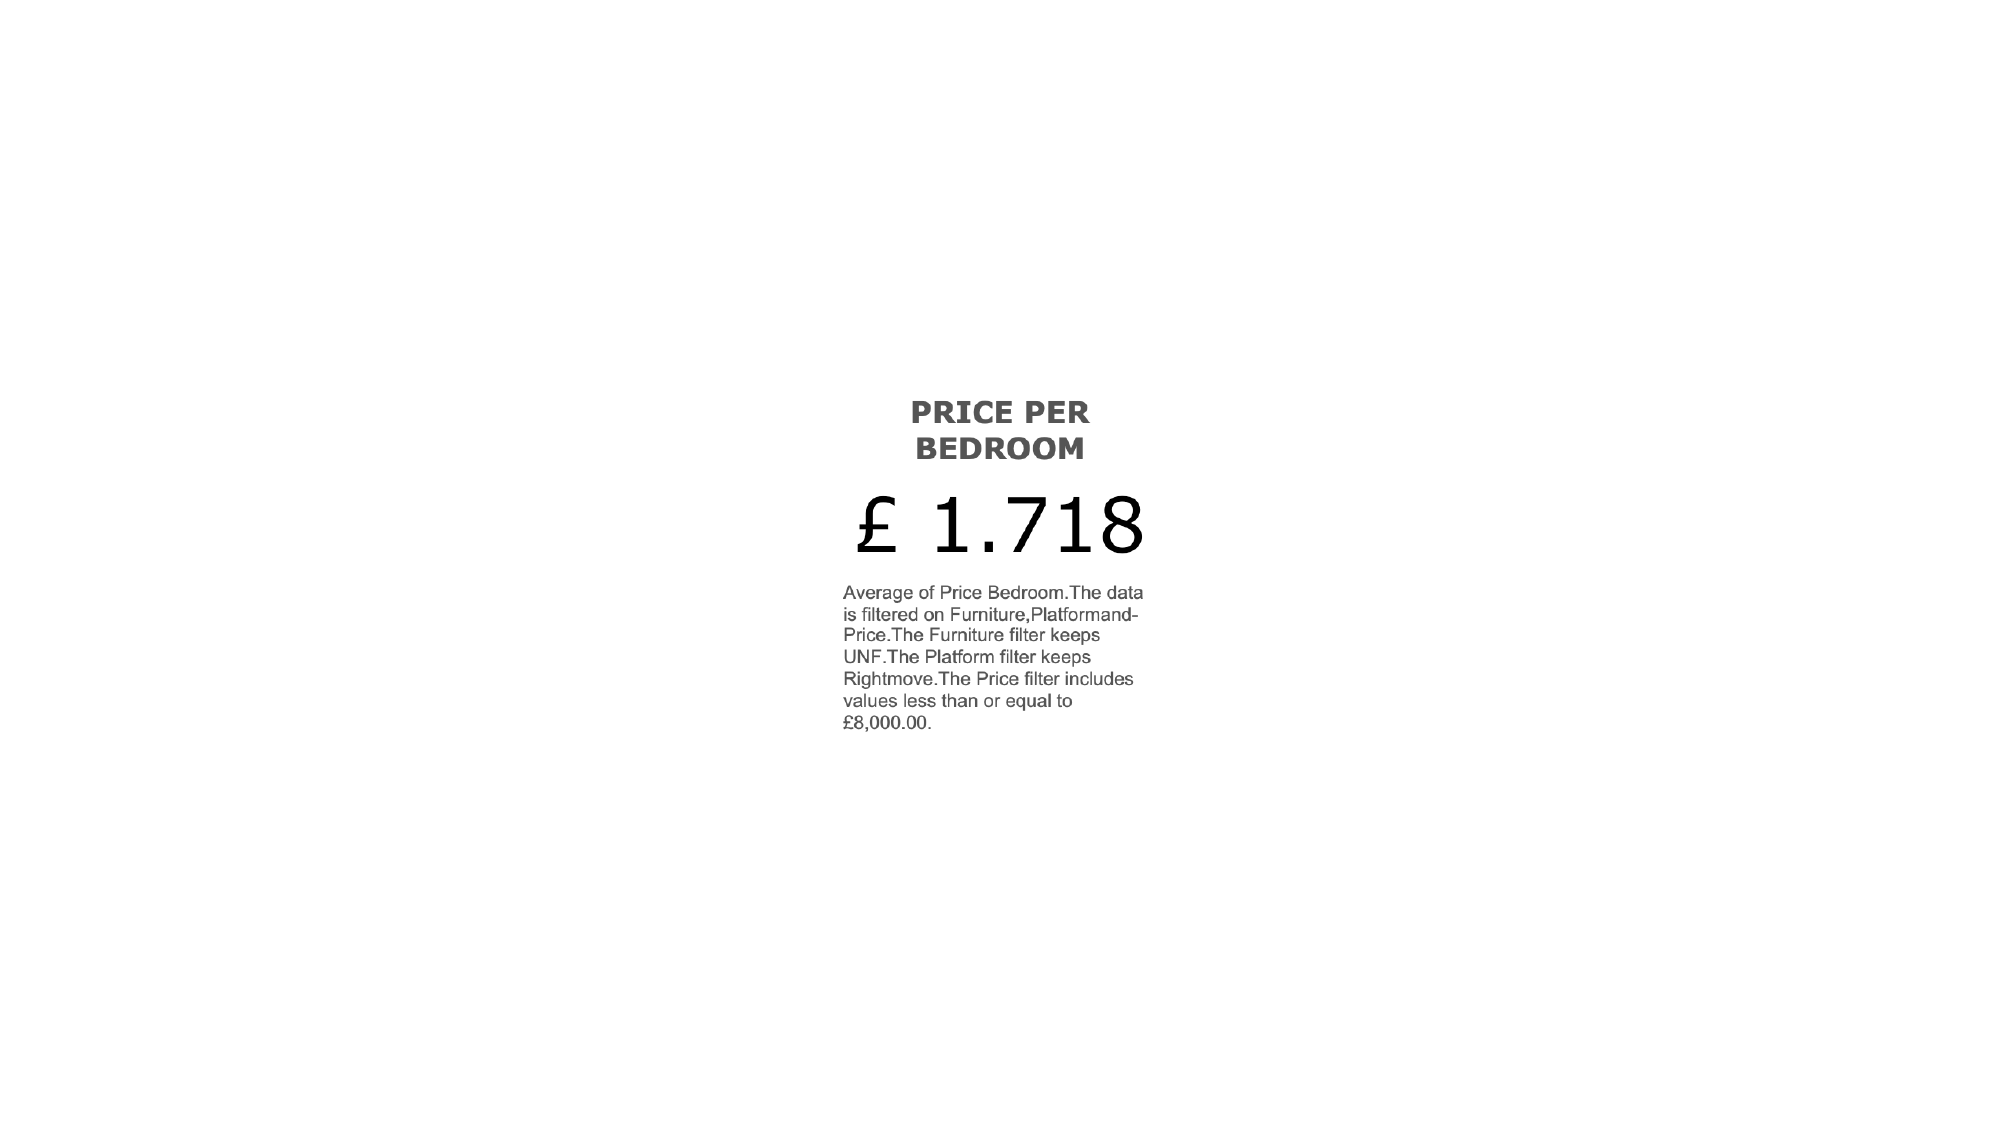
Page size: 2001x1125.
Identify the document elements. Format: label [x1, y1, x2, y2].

picture [843, 390, 1157, 735]
